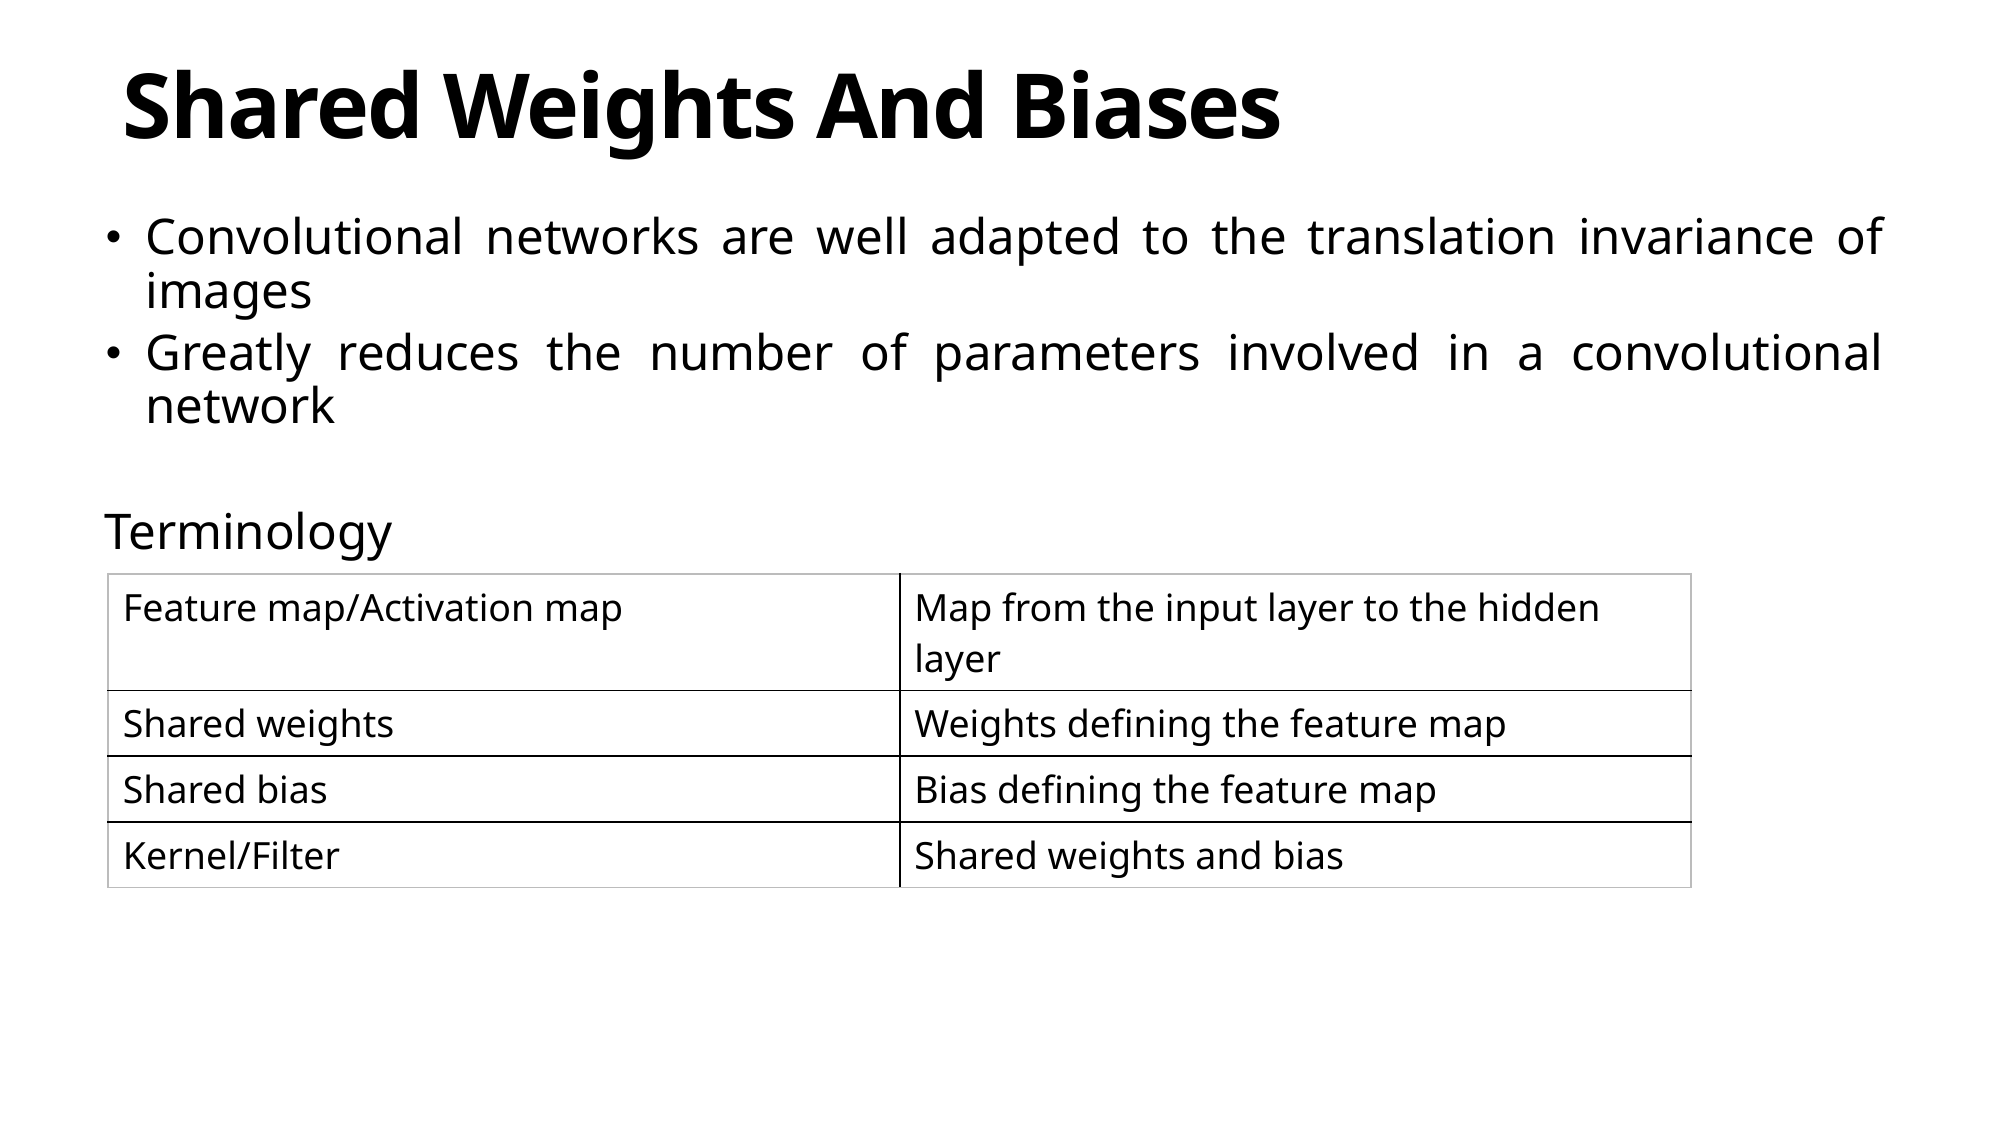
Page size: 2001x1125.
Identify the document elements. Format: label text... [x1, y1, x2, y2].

table_cell Kernel/Filter [109, 823, 899, 887]
table_cell Weights defining the feature map [901, 691, 1690, 755]
table_cell Shared weights and bias [901, 823, 1690, 887]
table_header Map from the input layer to the hidden layer [901, 575, 1690, 690]
text_box Shared Weights And Biases [108, 53, 2000, 202]
table_header Feature map/Activation map [109, 575, 899, 690]
text_box [61, 25, 1974, 173]
table_cell Shared bias [109, 757, 899, 821]
table_cell Bias defining the feature map [901, 757, 1690, 821]
table_cell Shared weights [109, 691, 899, 755]
